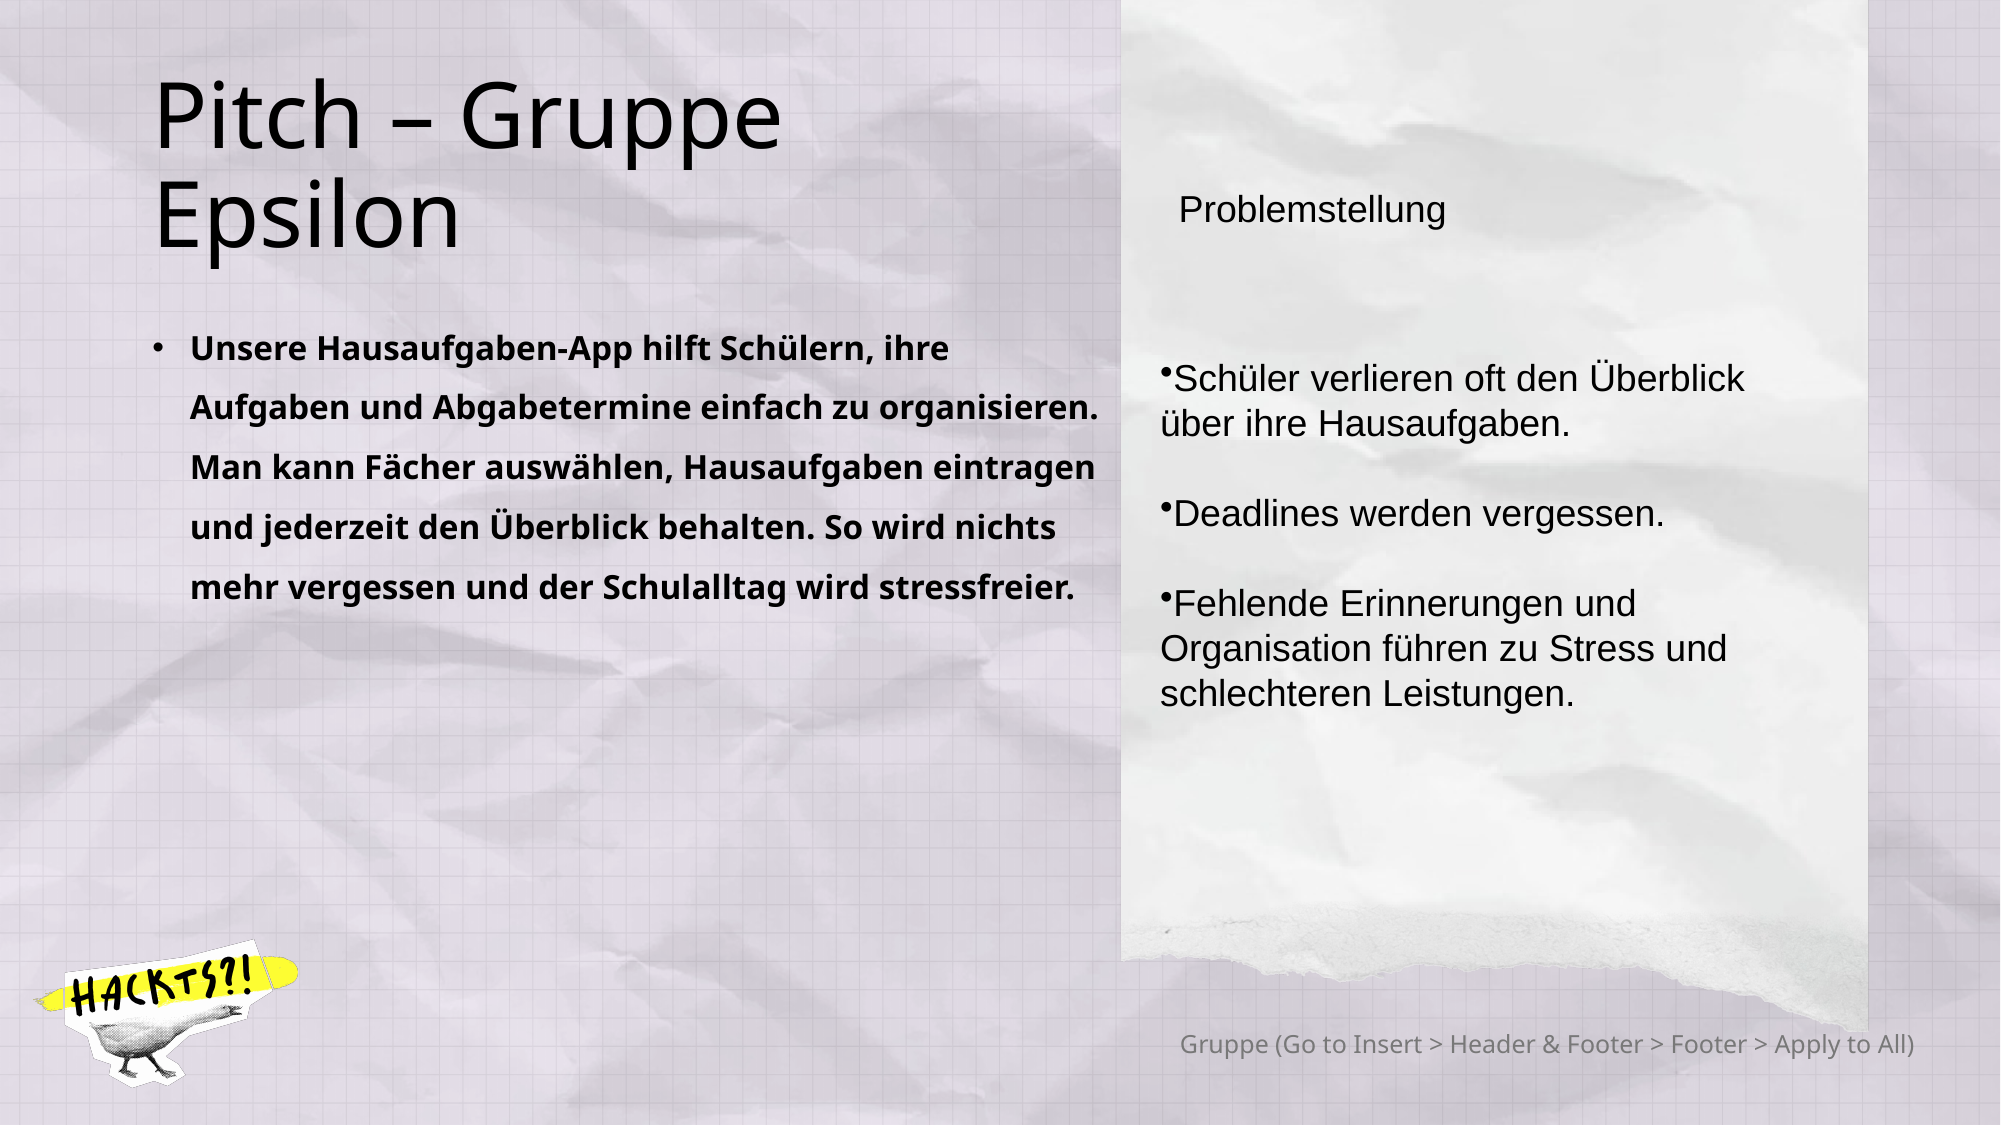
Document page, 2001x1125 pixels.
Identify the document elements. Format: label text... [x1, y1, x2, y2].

footer Gruppe (Go to Insert > Header & Footer > Footer > Apply to All) [610, 1015, 1931, 1076]
picture [0, 0, 2001, 1125]
title Pitch – Gruppe Epsilon [137, 59, 1118, 278]
list Unsere Hausaufgaben-App hilft Schülern, ihre Aufgaben und Abgabetermine einfach zu organisieren. Man kann Fächer auswählen, Hausaufgaben eintragen und jederzeit den Überblick behalten. So wird nichts mehr vergessen und der Schulalltag wird stressfreier. [137, 299, 1118, 1014]
